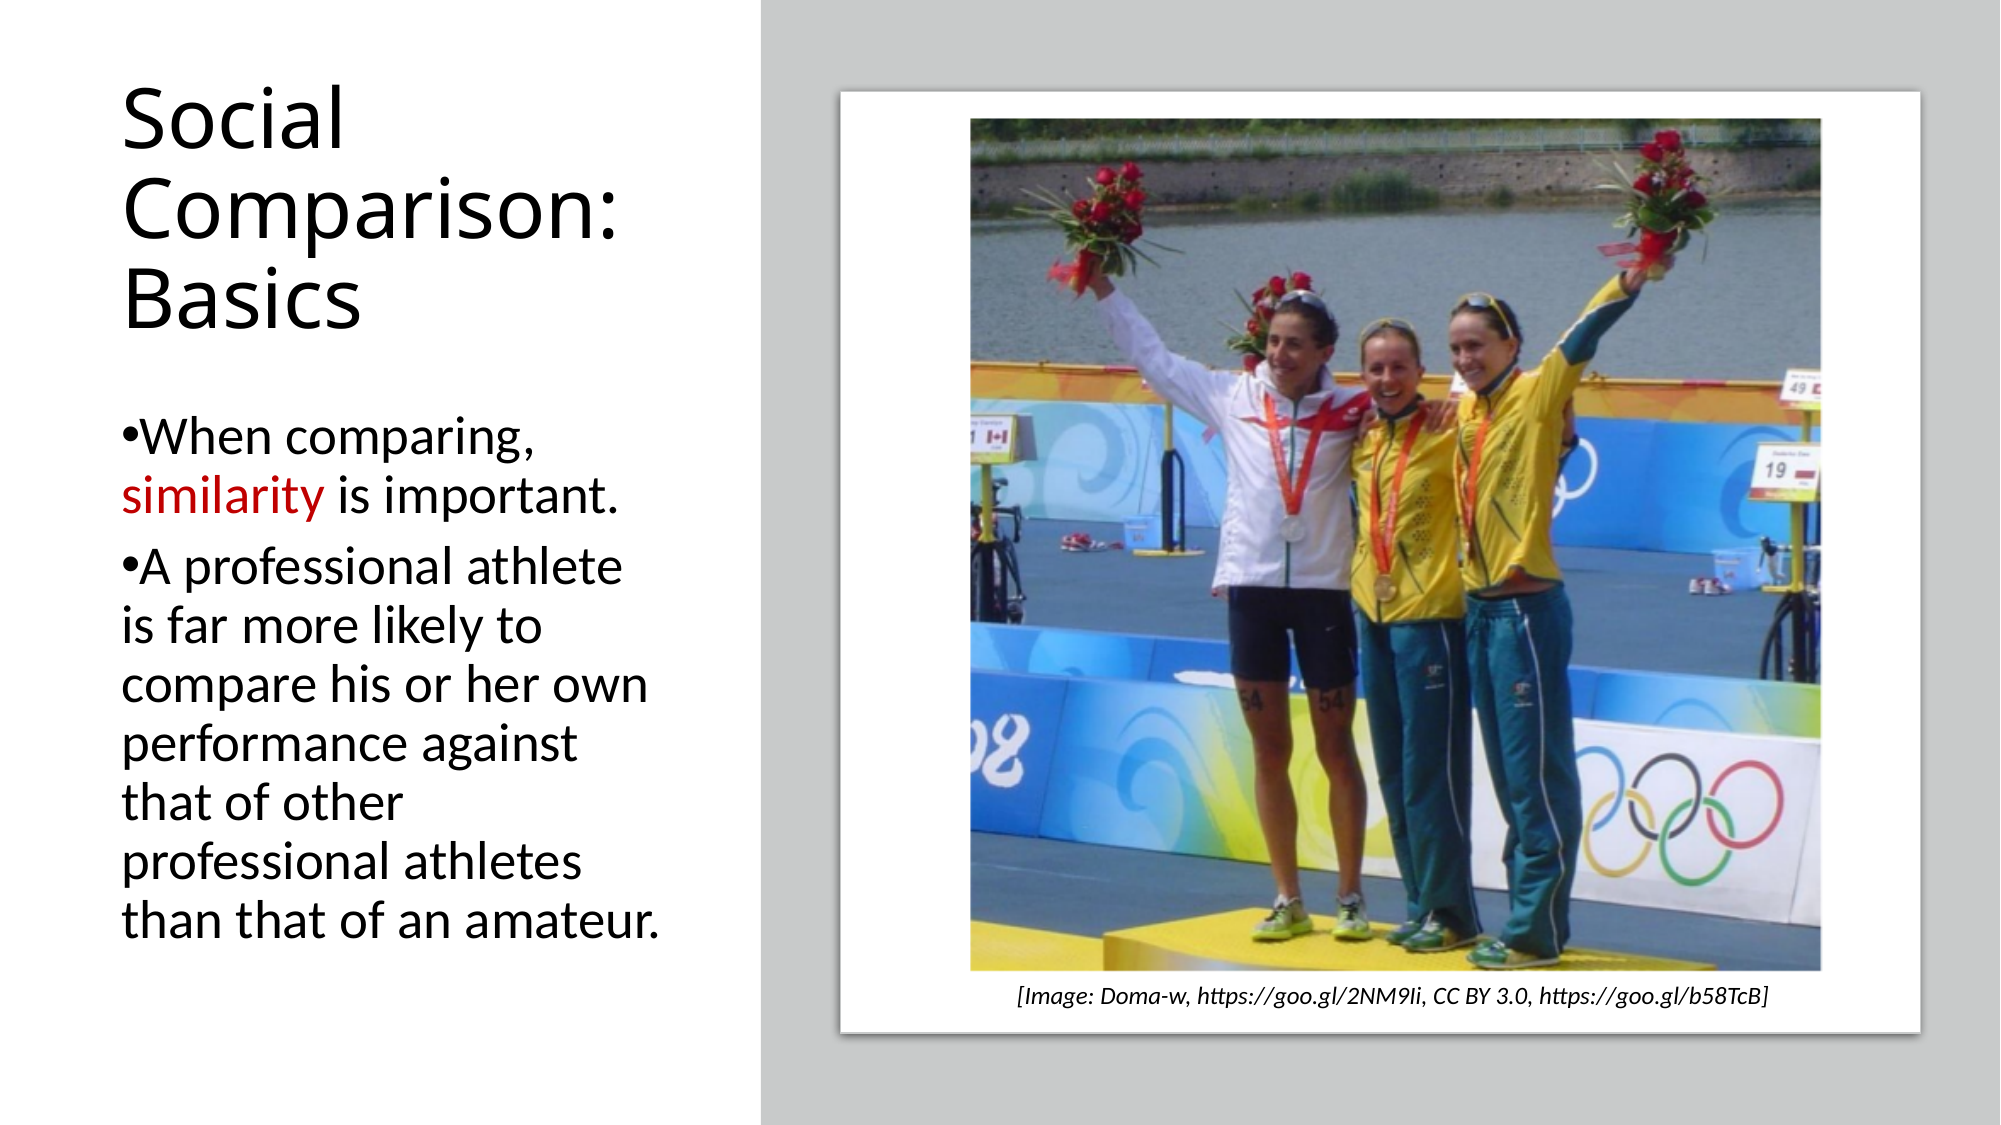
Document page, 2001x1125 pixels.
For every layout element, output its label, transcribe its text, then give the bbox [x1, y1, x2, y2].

text_box [839, 90, 1922, 1034]
text_box When comparing, similarity is important. A professional athlete is far more likely to compare his or her own performance against that of other professional athletes than that of an amateur. [106, 399, 682, 1021]
text_box Social Comparison: Basics [106, 53, 682, 370]
picture [918, 112, 1843, 973]
text_box [Image: Doma-w, https://goo.gl/2NM9Ii, CC BY 3.0, https://goo.gl/b58TcB] [893, 975, 1894, 1018]
text_box [760, 0, 2000, 1125]
